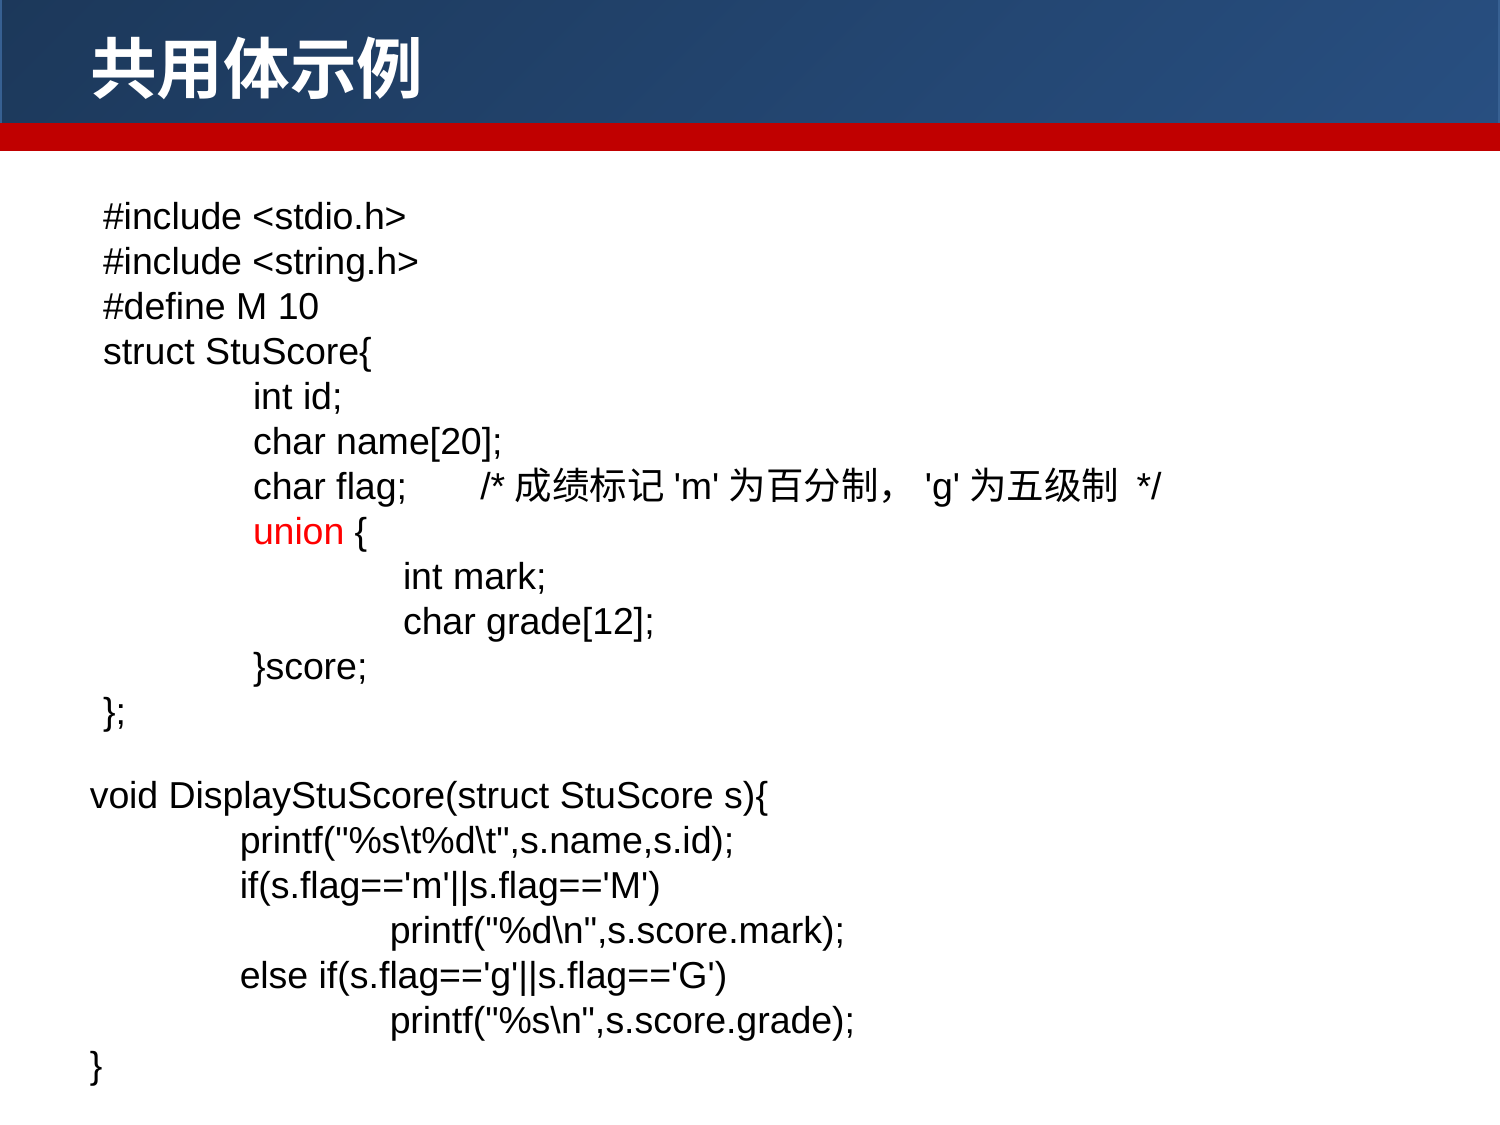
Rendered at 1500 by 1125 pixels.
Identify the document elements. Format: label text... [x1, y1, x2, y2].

text_box void DisplayStuScore(struct StuScore s){ printf("%s\t%d\t",s.name,s.id); if(s.flag=='m'||s.flag=='M') printf("%d\n",s.score.mark); else if(s.flag=='g'||s.flag=='G') printf("%s\n",s.score.grade); } [75, 763, 1436, 1093]
list 共用体示例 [74, 18, 1459, 109]
text_box #include <stdio.h> #include <string.h> #define M 10 struct StuScore{ int id; char name[20]; char flag; /*成绩标记'm'为百分制，'g'为五级制 */ union { int mark; char grade[12]; }score; }; [88, 184, 1300, 740]
